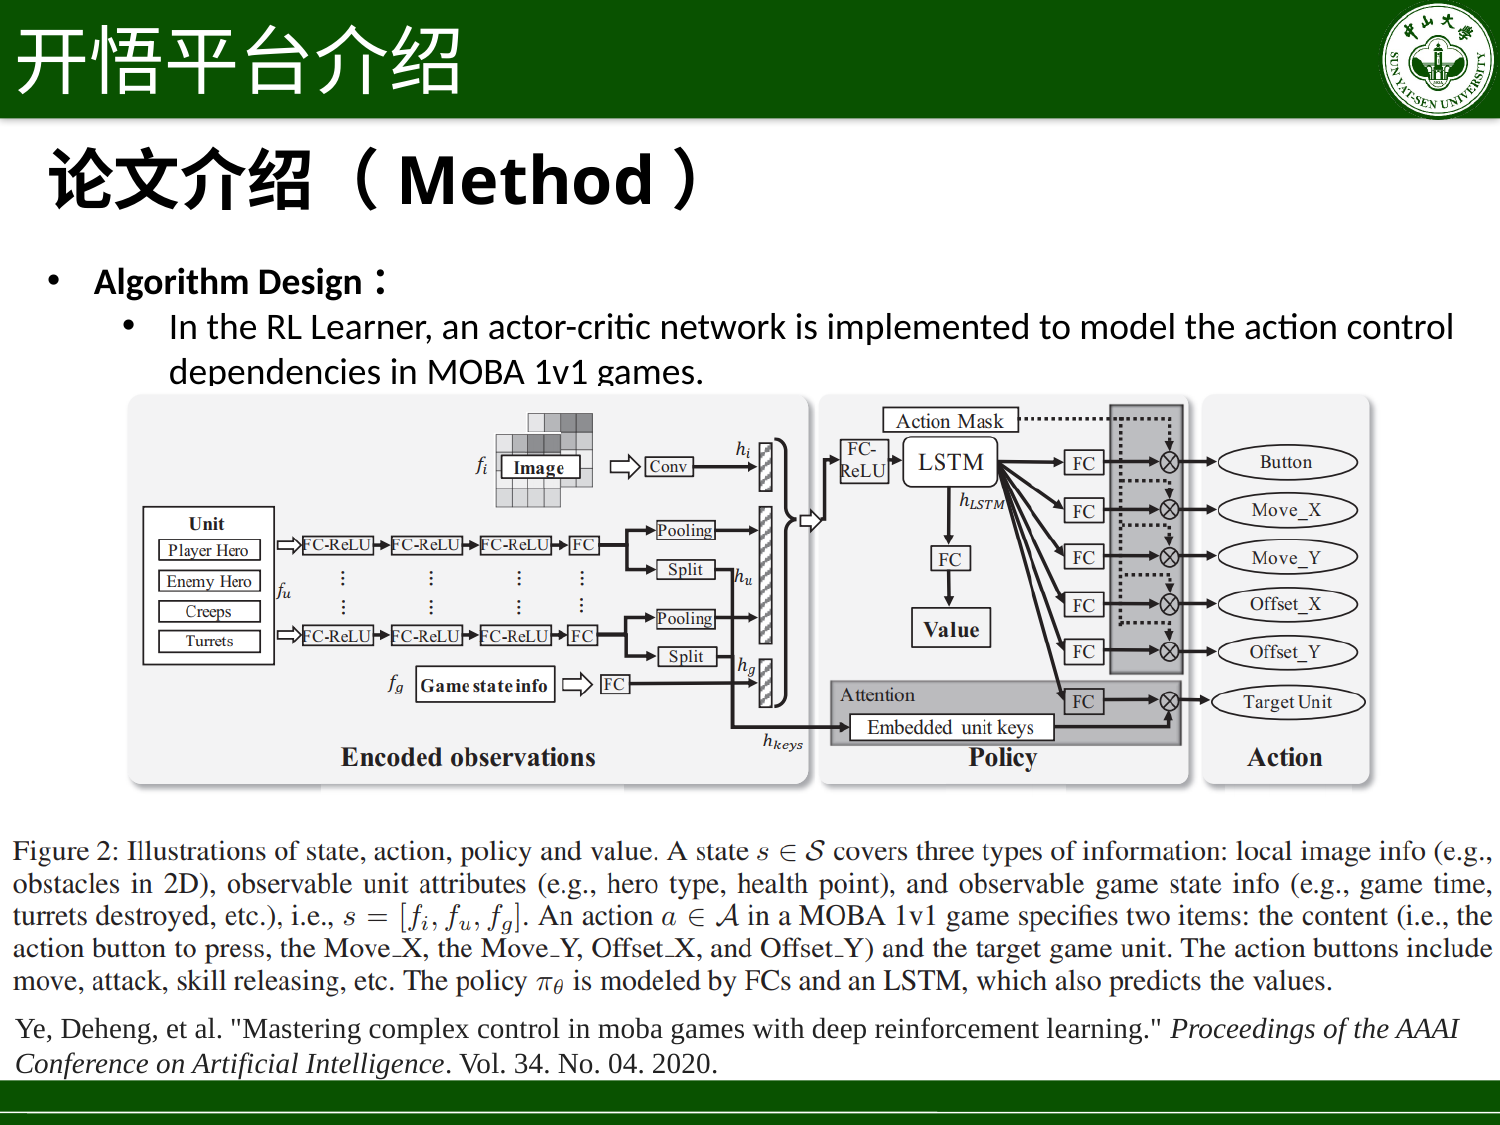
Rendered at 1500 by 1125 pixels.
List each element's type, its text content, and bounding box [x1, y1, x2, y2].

picture [1378, 0, 1498, 120]
text_box 开悟平台介绍 [0, 0, 1378, 119]
text_box [0, 1113, 1500, 1125]
text_box Ye, Deheng, et al. "Mastering complex control in moba games with deep reinforcement learning." Proceedings of the AAAI Conference on Artificial Intelligence. Vol. 34. No. 04. 2020. [0, 1002, 1494, 1087]
text_box 论文介绍（Method） [32, 130, 1438, 226]
picture [0, 386, 1500, 1002]
text_box Algorithm Design： In the RL Learner, an actor-critic network is implemented to model the action control dependencies in MOBA 1v1 games. [32, 226, 1478, 386]
text_box [0, 1080, 1500, 1112]
